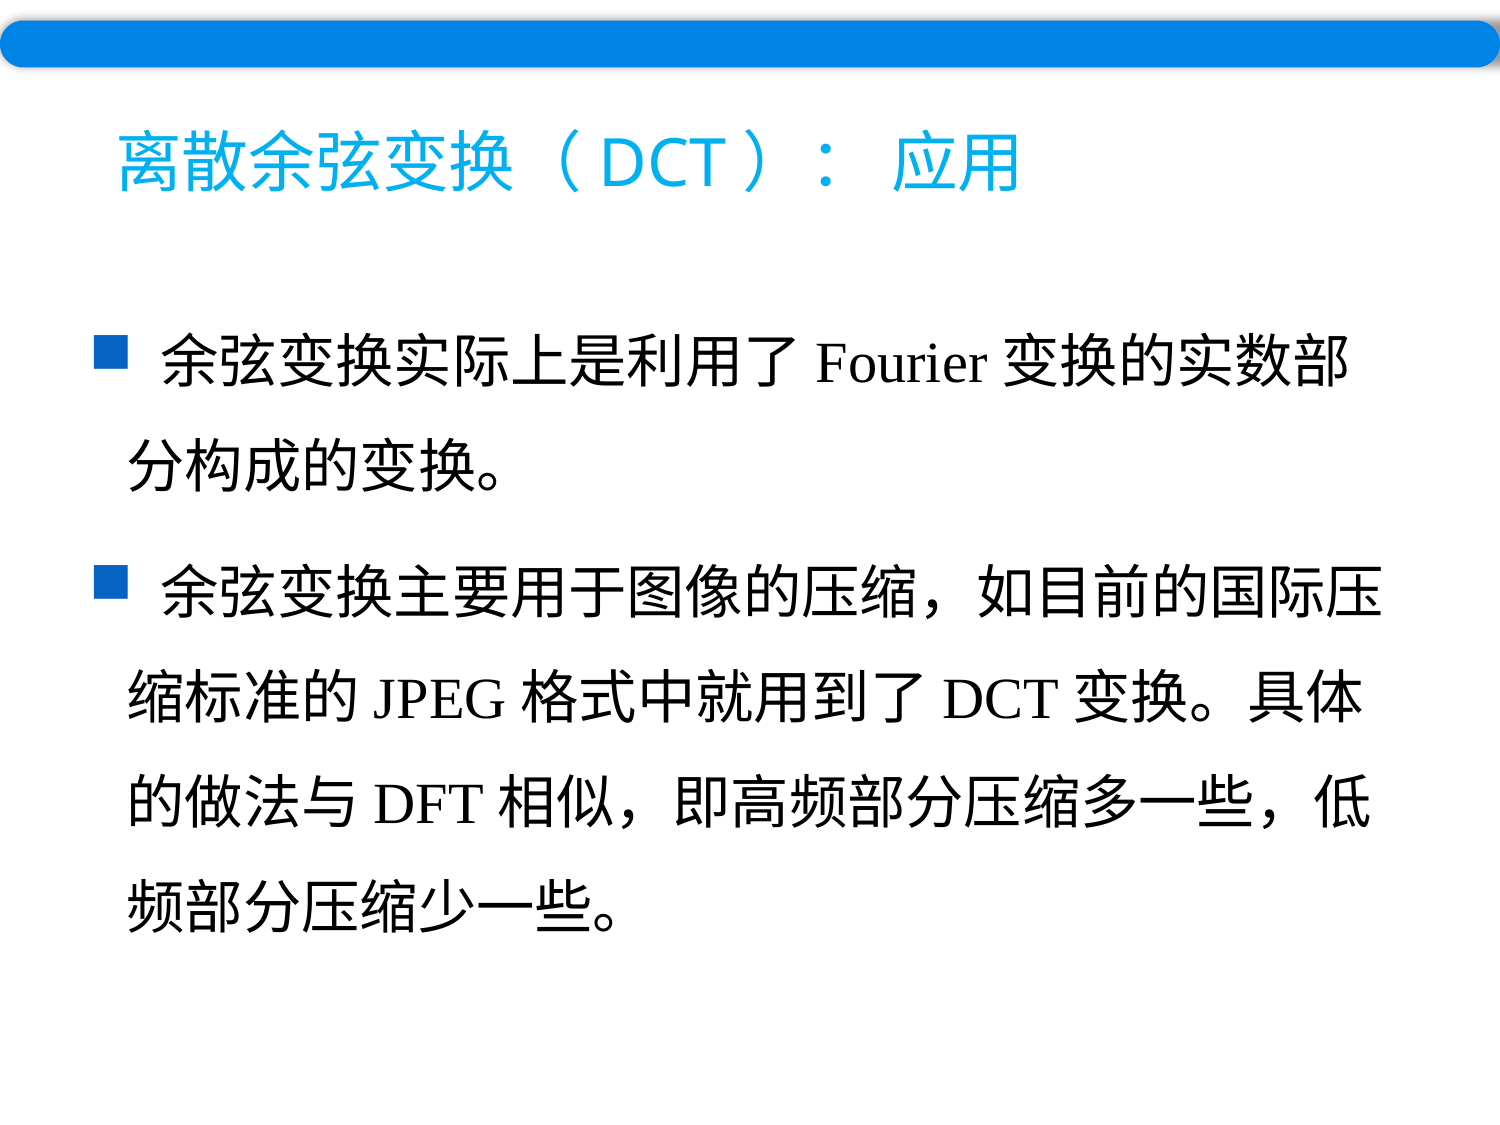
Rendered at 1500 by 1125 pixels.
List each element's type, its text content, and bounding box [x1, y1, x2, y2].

list 余弦变换实际上是利用了Fourier变换的实数部分构成的变换。 余弦变换主要用于图像的压缩，如目前的国际压缩标准的JPEG格式中就用到了DCT变换。具体的做法与DFT相似，即高频部分压缩多一些，低频部分压缩少一些。 [74, 281, 1406, 1001]
text_box [0, 19, 1500, 69]
title 离散余弦变换（DCT）： 应用 [100, 101, 1273, 228]
